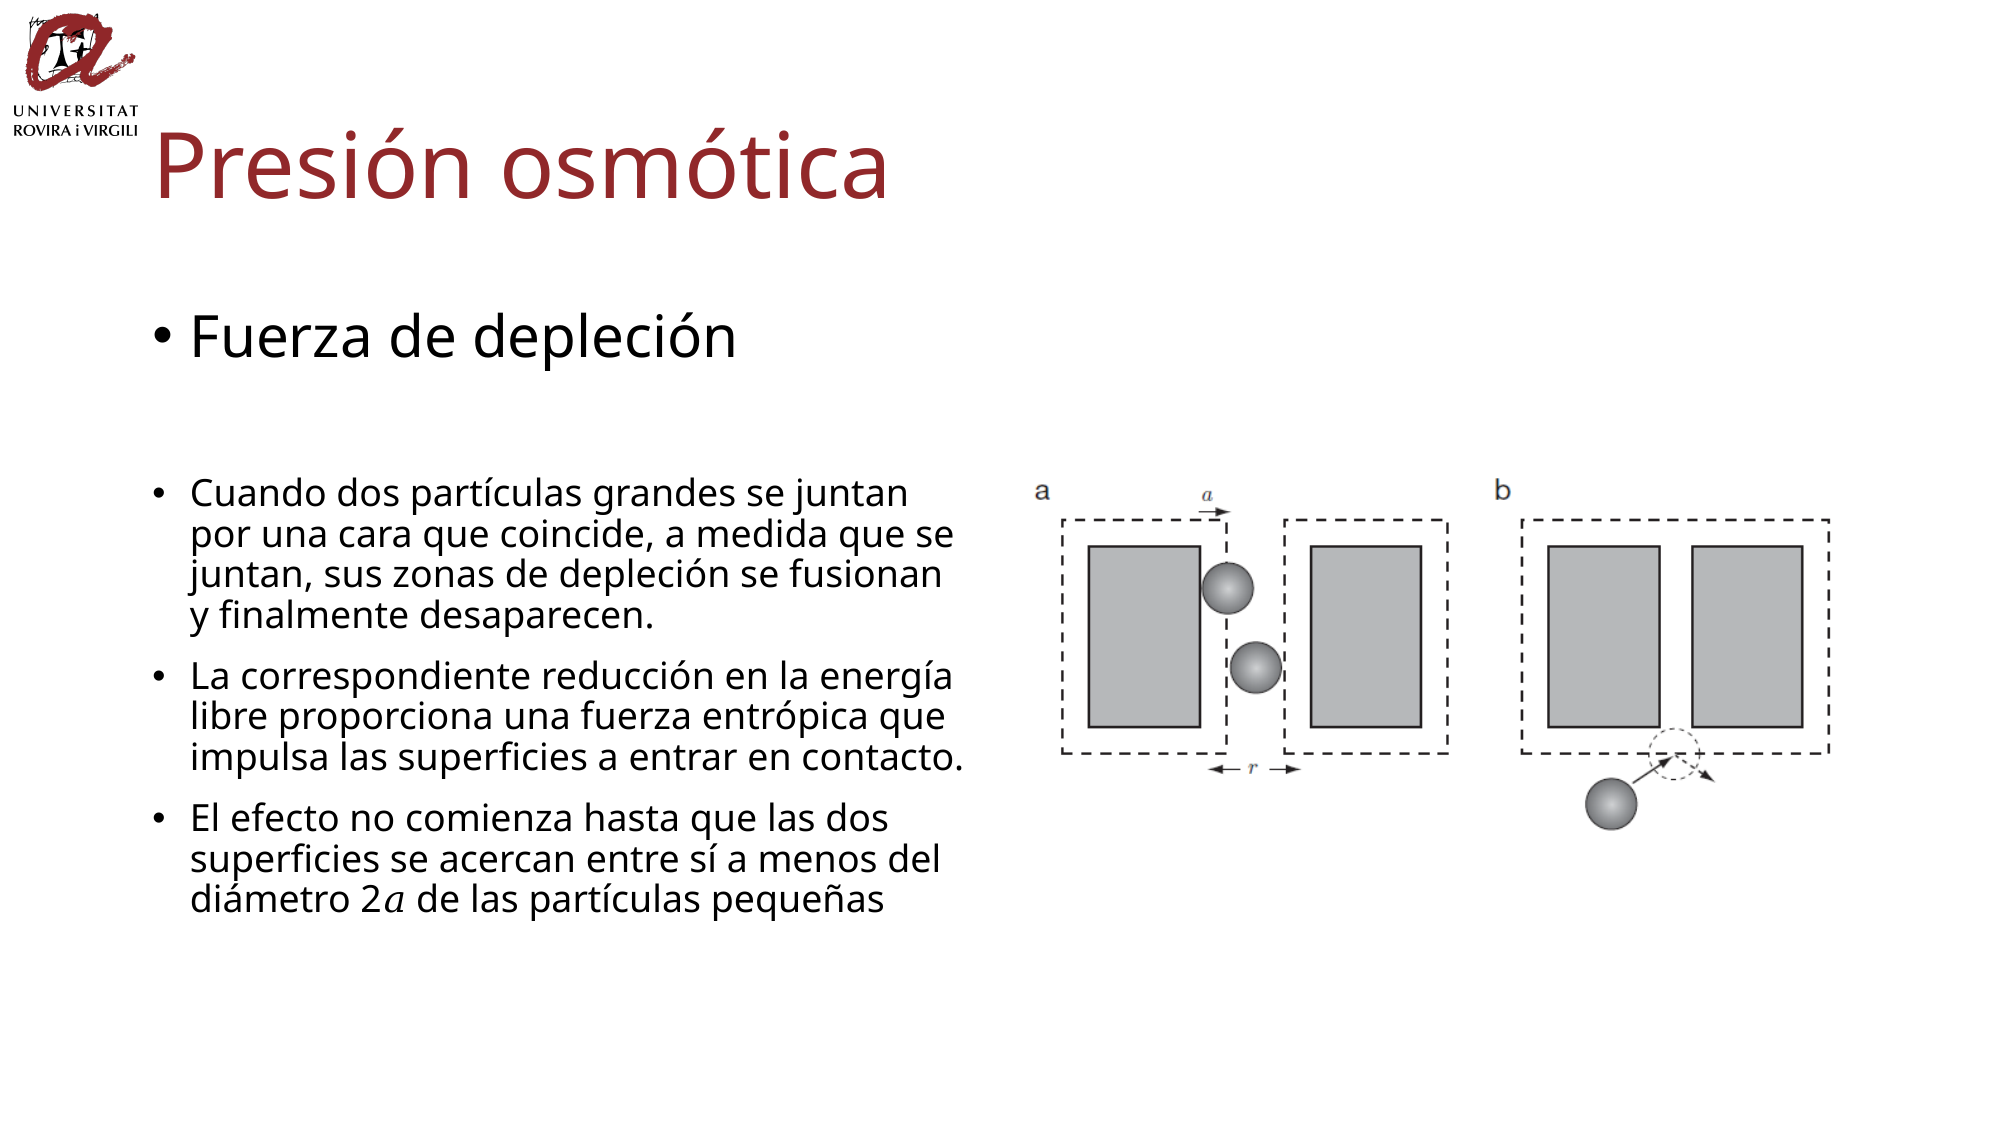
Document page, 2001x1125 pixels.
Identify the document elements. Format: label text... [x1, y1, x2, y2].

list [1011, 461, 1863, 852]
title Presión osmótica [137, 59, 1863, 278]
picture [14, 13, 138, 136]
list Fuerza de depleción Cuando dos partículas grandes se juntan por una cara que coincide, a medida que se juntan, sus zonas de depleción se fusionan y finalmente desaparecen. La correspondiente reducción en la energía libre proporciona una fuerza entrópica que impulsa las superficies a entrar en contacto. El efecto no comienza hasta que las dos superficies se acercan entre sí a menos del diámetro 2𝑎 de las partículas pequeñas [137, 299, 988, 1014]
